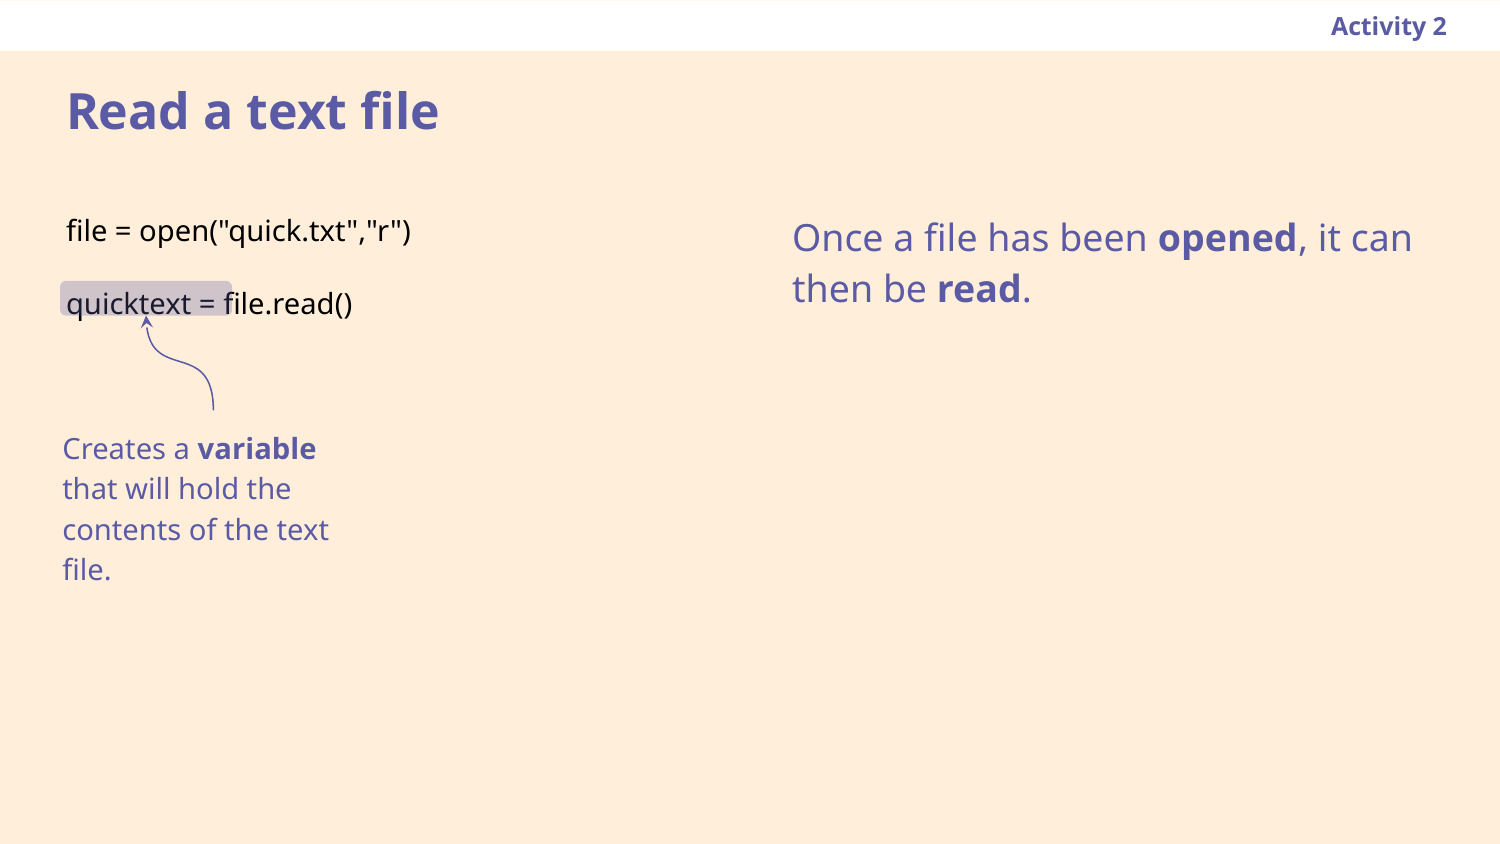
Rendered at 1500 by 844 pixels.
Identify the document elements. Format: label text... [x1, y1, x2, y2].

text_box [132, 329, 228, 397]
title Read a text file [51, 52, 1449, 167]
subtitle Activity 2 [862, 0, 1448, 52]
list file = open("quick.txt","r") quicktext = file.read() [51, 191, 723, 493]
list Once a file has been opened, it can then be read. [776, 191, 1449, 793]
text_box Creates a variable that will hold the contents of the text file. [47, 410, 380, 676]
text_box [60, 280, 233, 316]
